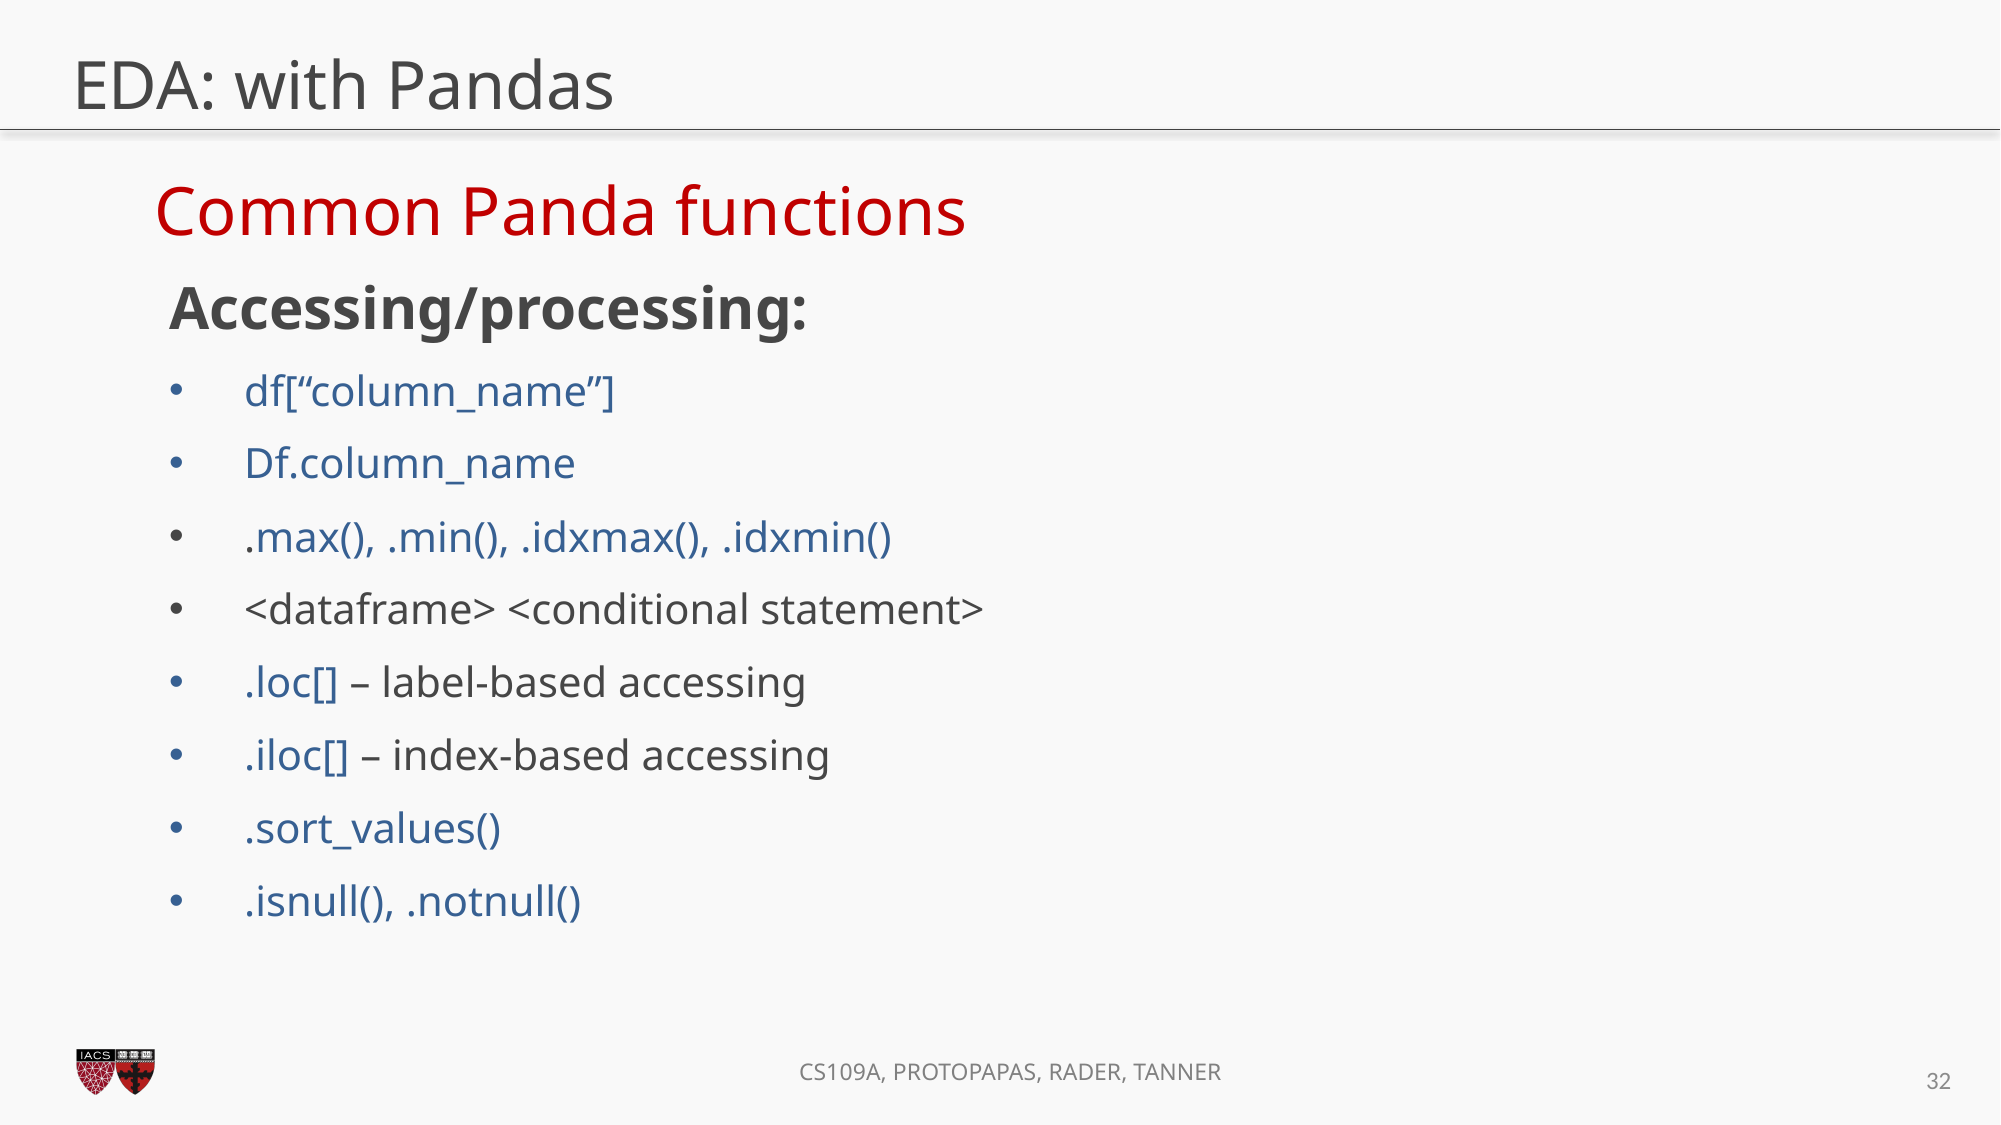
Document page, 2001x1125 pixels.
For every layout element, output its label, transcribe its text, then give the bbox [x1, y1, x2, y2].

picture [75, 1049, 155, 1095]
list Accessing/processing: df[“column_name”] Df.column_name .max(), .min(), .idxmax(), .idxmin() <dataframe> <conditional statement> .loc[] – label-based accessing .iloc[] – index-based accessing .sort_values() .isnull(), .notnull() [154, 264, 1882, 1036]
slide_number 32 [1500, 1050, 1967, 1110]
title EDA: with Pandas [57, 35, 1943, 162]
text_box Common Panda functions [139, 161, 1057, 265]
